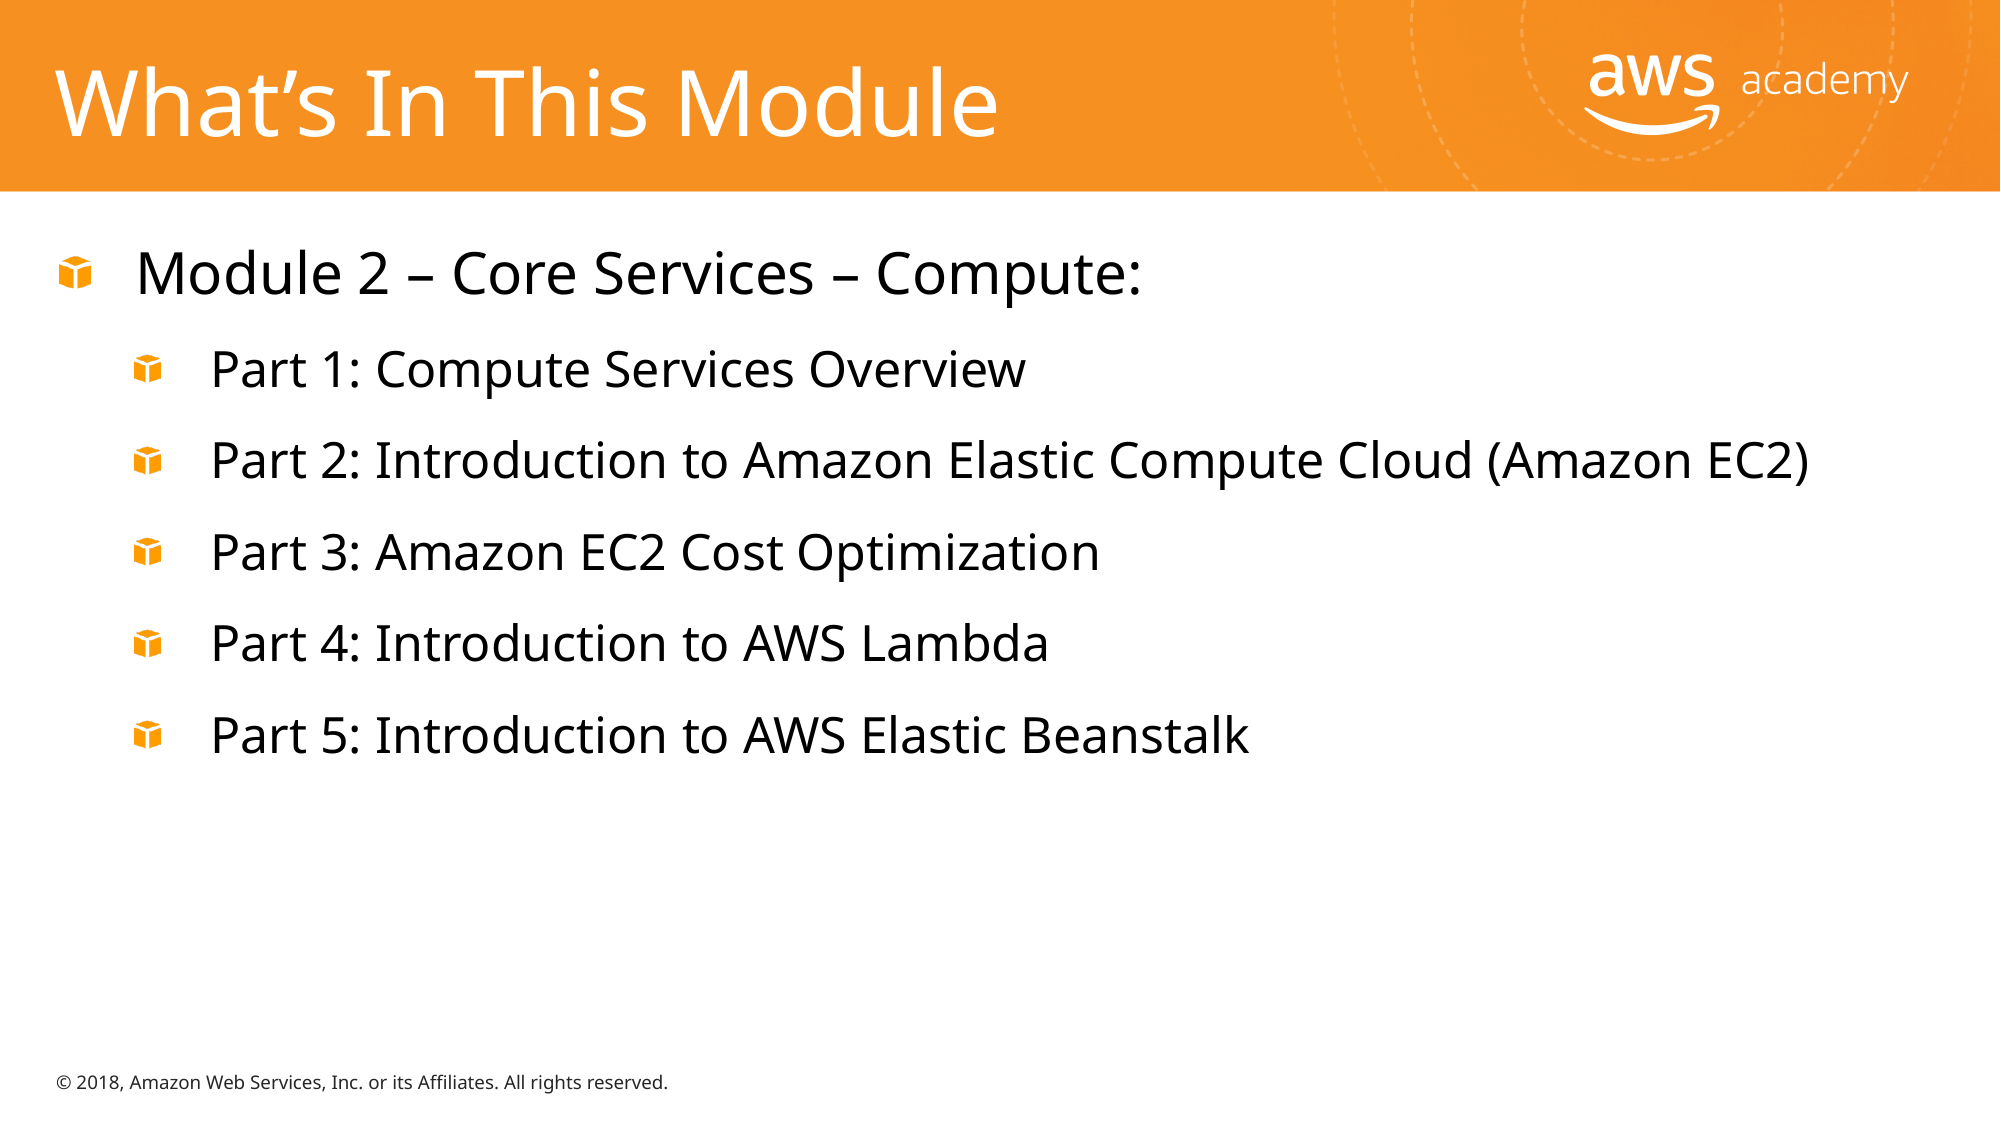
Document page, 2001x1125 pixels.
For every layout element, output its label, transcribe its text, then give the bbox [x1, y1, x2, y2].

list Module 2 – Core Services – Compute: Part 1: Compute Services Overview Part 2: Introduction to Amazon Elastic Compute Cloud (Amazon EC2) Part 3: Amazon EC2 Cost Optimization Part 4: Introduction to AWS Lambda Part 5: Introduction to AWS Elastic Beanstalk [39, 236, 1865, 1043]
picture [0, 0, 2000, 1125]
title What’s In This Module [39, 43, 1570, 172]
